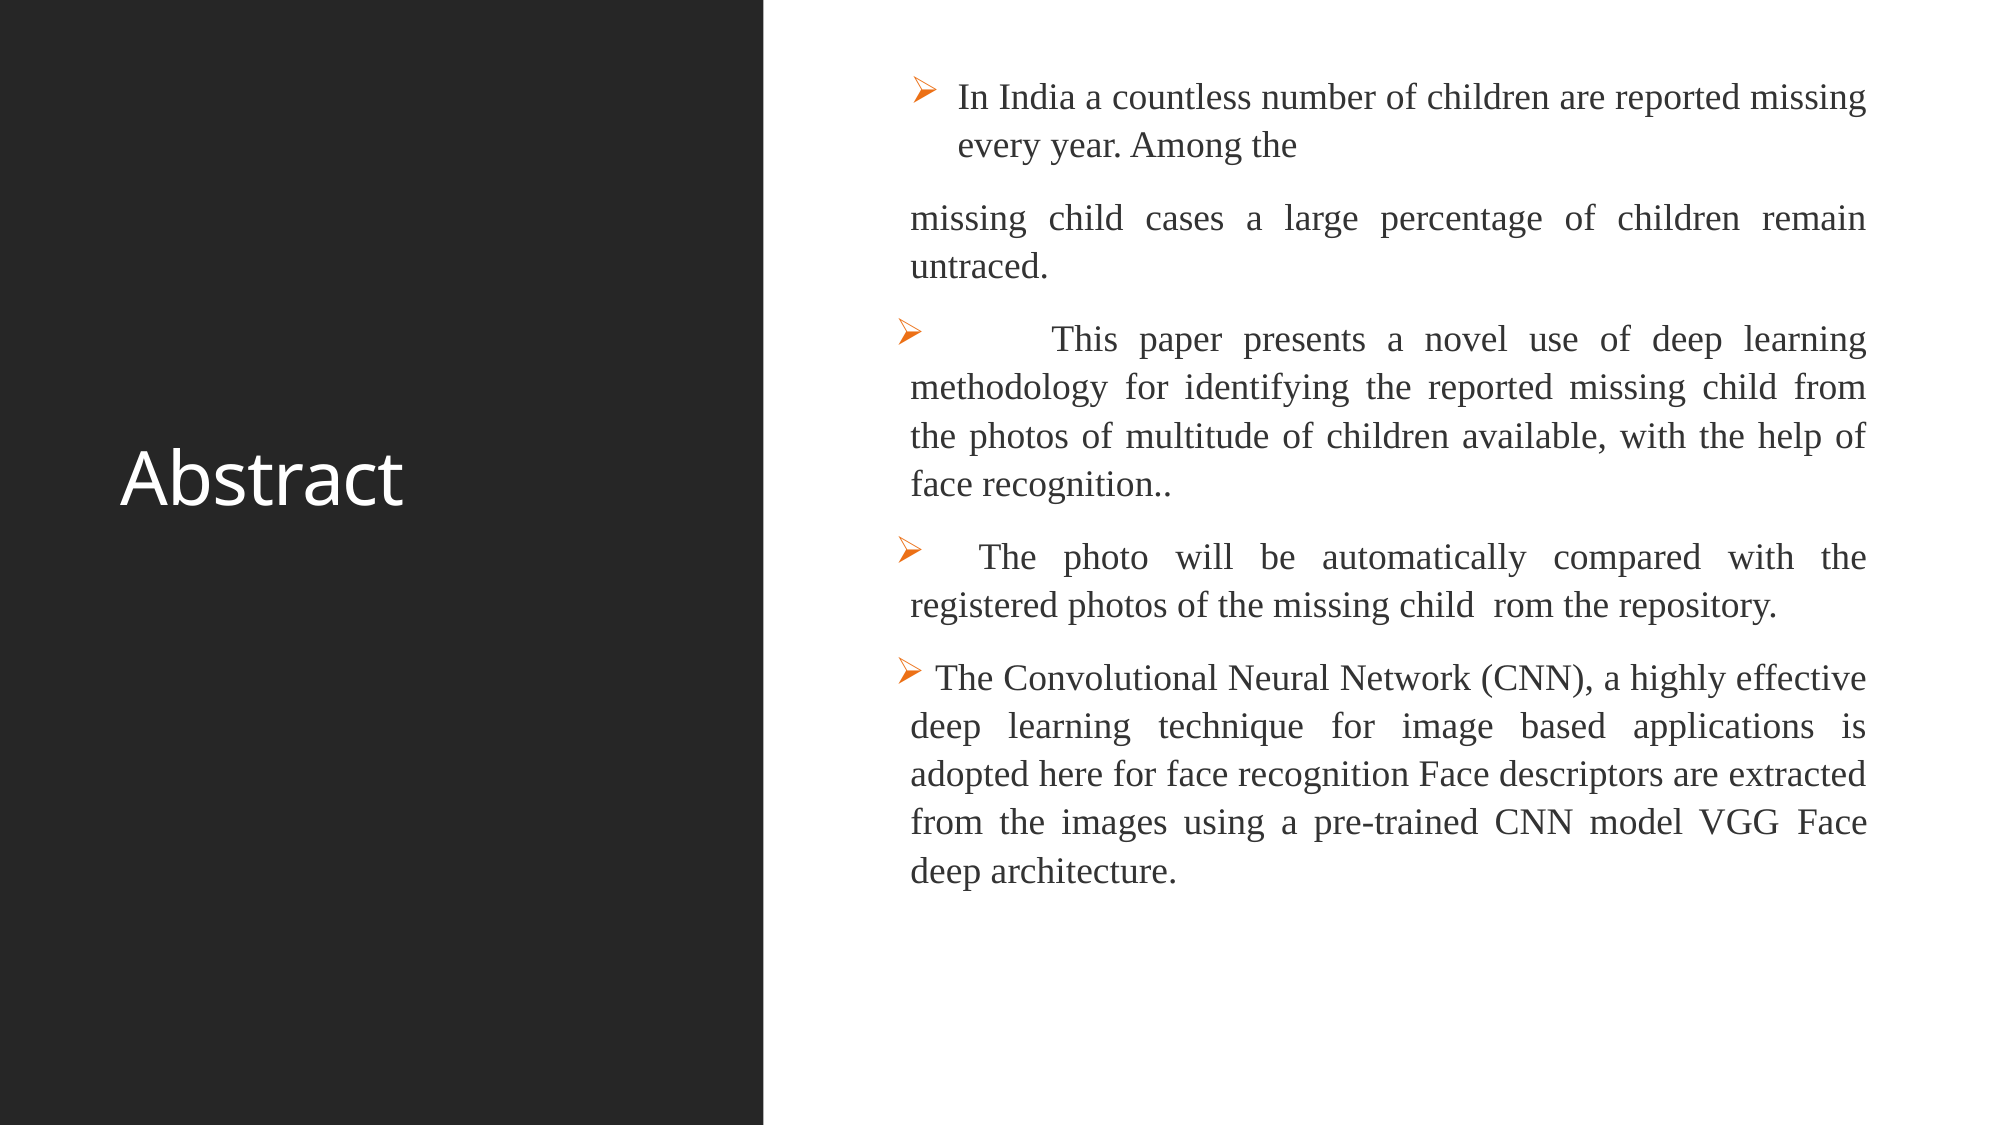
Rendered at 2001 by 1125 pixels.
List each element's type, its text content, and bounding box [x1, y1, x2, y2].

list In India a countless number of children are reported missing every year. Among the missing child cases a large percentage of children remain untraced. This paper presents a novel use of deep learning methodology for identifying the reported missing child from the photos of multitude of children available, with the help of face recognition.. The photo will be automatically compared with the registered photos of the missing child rom the repository. The Convolutional Neural Network (CNN), a highly effective deep learning technique for image based applications is adopted here for face recognition Face descriptors are extracted from the images using a pre-trained CNN model VGG Face deep architecture. [895, 61, 1868, 1042]
title Abstract [105, 128, 683, 529]
